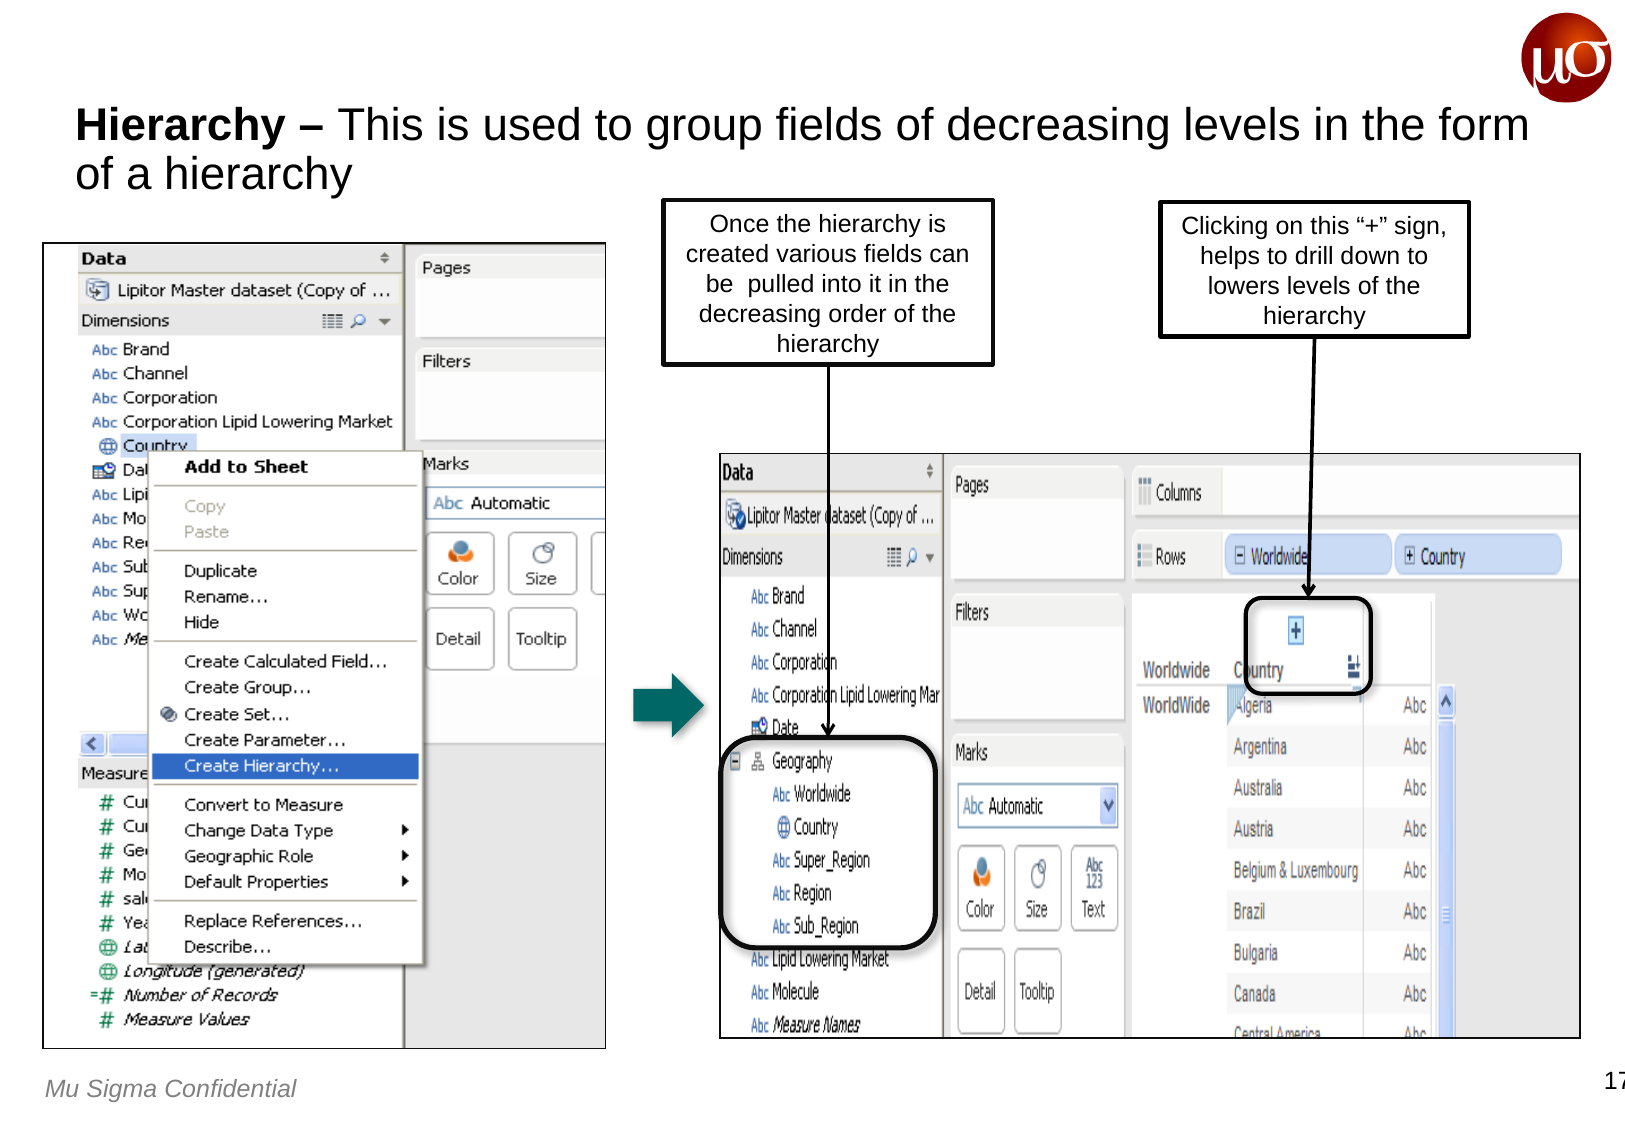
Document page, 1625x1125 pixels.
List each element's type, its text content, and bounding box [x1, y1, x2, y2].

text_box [1307, 338, 1315, 599]
text_box Clicking on this “+” sign, helps to drill down to lowers levels of the hierarchy [1160, 202, 1469, 337]
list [720, 453, 1580, 1038]
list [43, 243, 606, 1049]
text_box [631, 670, 707, 740]
text_box Once the hierarchy is created various fields can be pulled into it in the decreasing order of the hierarchy [663, 200, 993, 365]
picture [1516, 12, 1615, 103]
title Hierarchy – This is used to group fields of decreasing levels in the form of a hierarchy [74, 62, 1550, 201]
